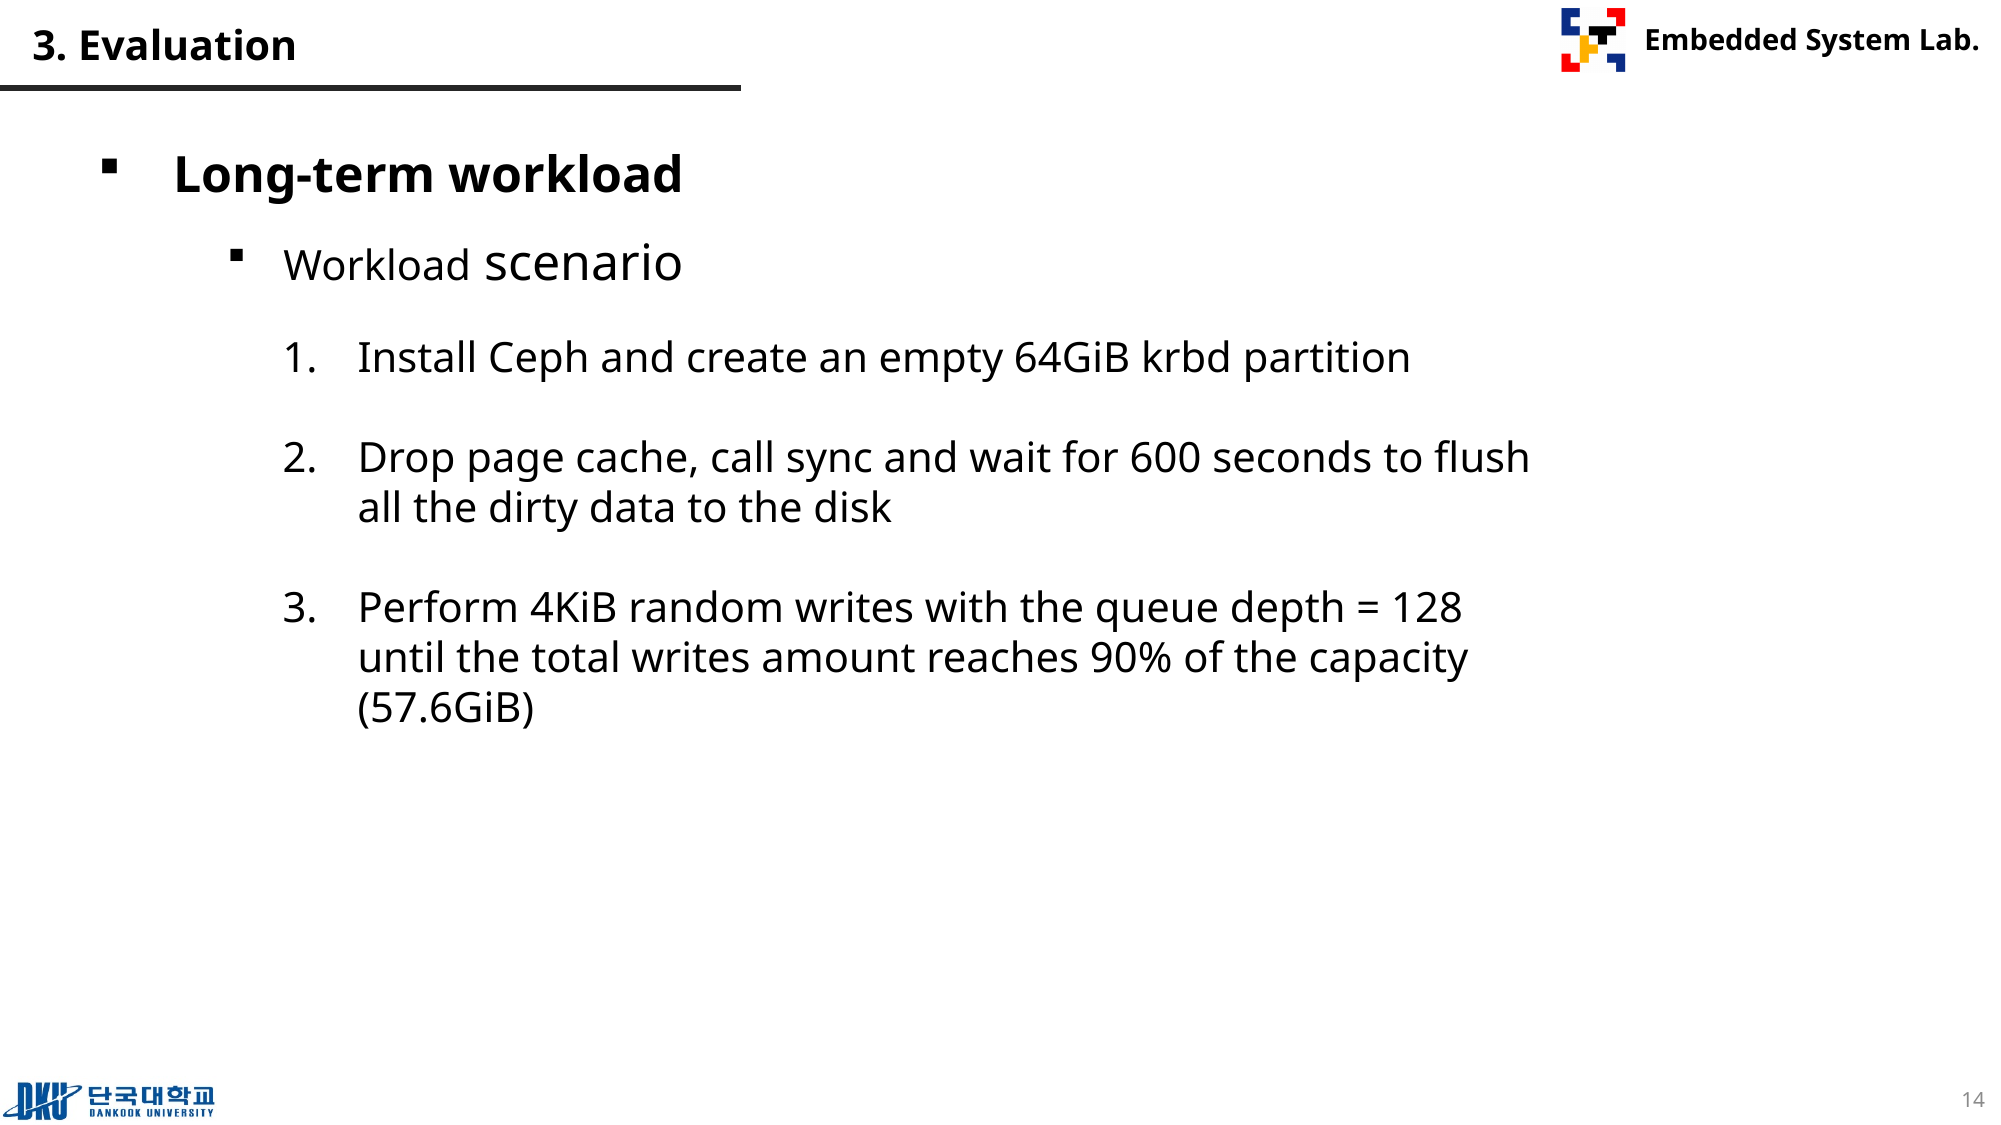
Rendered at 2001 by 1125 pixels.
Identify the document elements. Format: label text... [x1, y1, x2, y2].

title 3. Evaluation [17, 17, 1474, 78]
text_box Install Ceph and create an empty 64GiB krbd partition Drop page cache, call sync and wait for 600 seconds to flush all the dirty data to the disk Perform 4KiB random writes with the queue depth = 128 until the total writes amount reaches 90% of the capacity (57.6GiB) [267, 323, 1562, 739]
picture [0, 1076, 217, 1125]
text_box Workload scenario [212, 222, 824, 298]
picture [1560, 7, 1626, 73]
slide_number 14 [1550, 1076, 2000, 1125]
list Long-term workload [83, 135, 1905, 1014]
